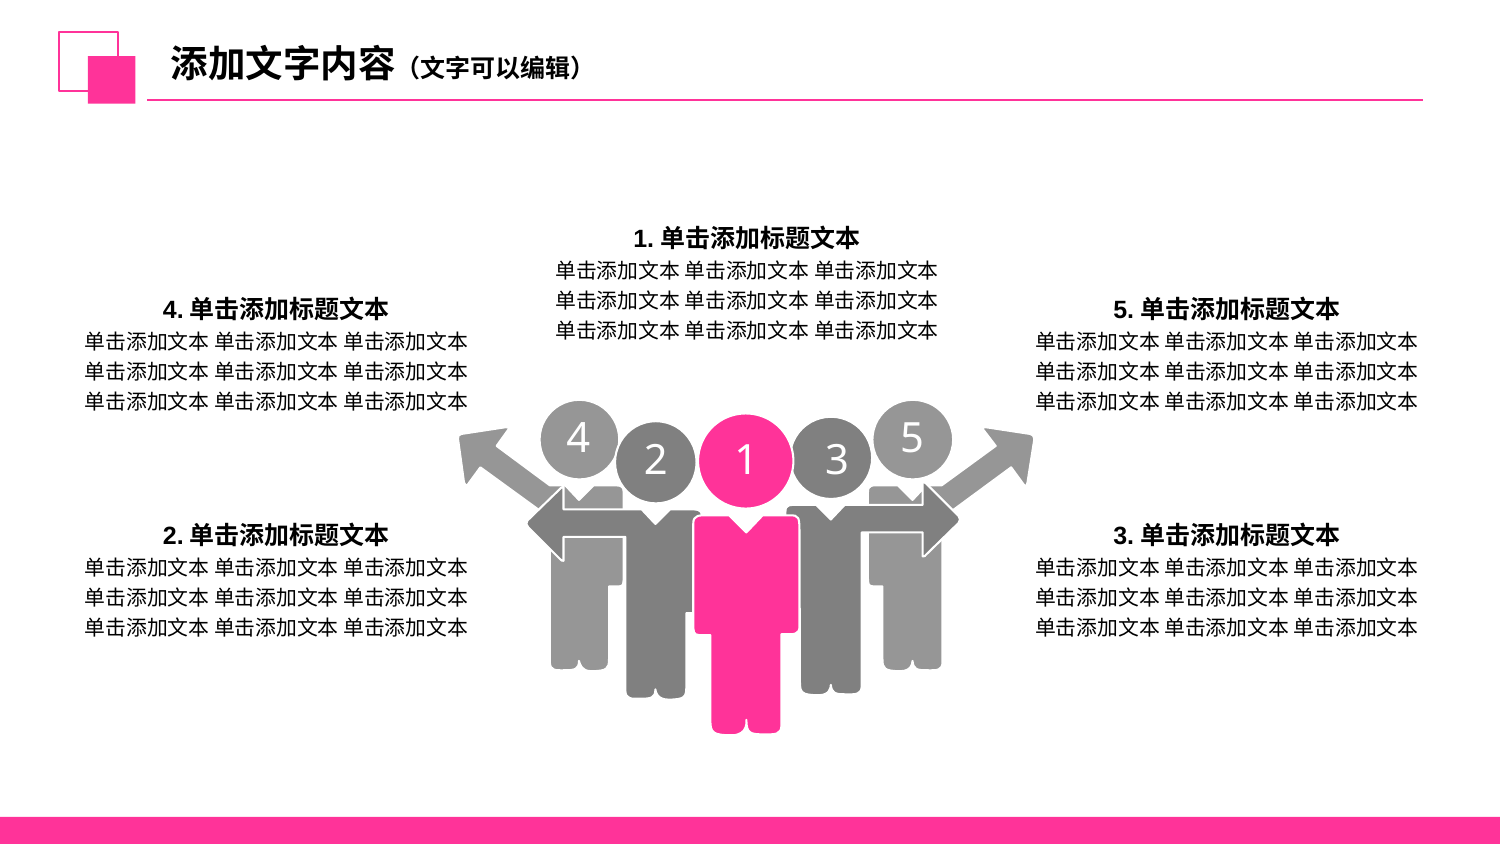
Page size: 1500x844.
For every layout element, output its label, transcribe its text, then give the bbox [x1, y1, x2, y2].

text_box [692, 413, 800, 736]
text_box 5.单击添加标题文本 单击添加文本 单击添加文本 单击添加文本 单击添加文本 单击添加文本 单击添加文本 单击添加文本 单击添加文本 单击添加文本 [1020, 280, 1434, 421]
text_box 3.单击添加标题文本 单击添加文本 单击添加文本 单击添加文本 单击添加文本 单击添加文本 单击添加文本 单击添加文本 单击添加文本 单击添加文本 [1039, 506, 1434, 647]
text_box 4.单击添加标题文本 单击添加文本 单击添加文本 单击添加文本 单击添加文本 单击添加文本 单击添加文本 单击添加文本 单击添加文本 单击添加文本 [69, 280, 483, 421]
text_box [804, 416, 961, 696]
text_box 2.单击添加标题文本 单击添加文本 单击添加文本 单击添加文本 单击添加文本 单击添加文本 单击添加文本 单击添加文本 单击添加文本 单击添加文本 [69, 506, 451, 647]
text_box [456, 399, 624, 672]
text_box 1.单击添加标题文本 单击添加文本 单击添加文本 单击添加文本 单击添加文本 单击添加文本 单击添加文本 单击添加文本 单击添加文本 单击添加文本 [540, 209, 954, 350]
text_box 添加文字内容（文字可以编辑） [159, 34, 736, 91]
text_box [525, 420, 687, 700]
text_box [867, 399, 1035, 672]
